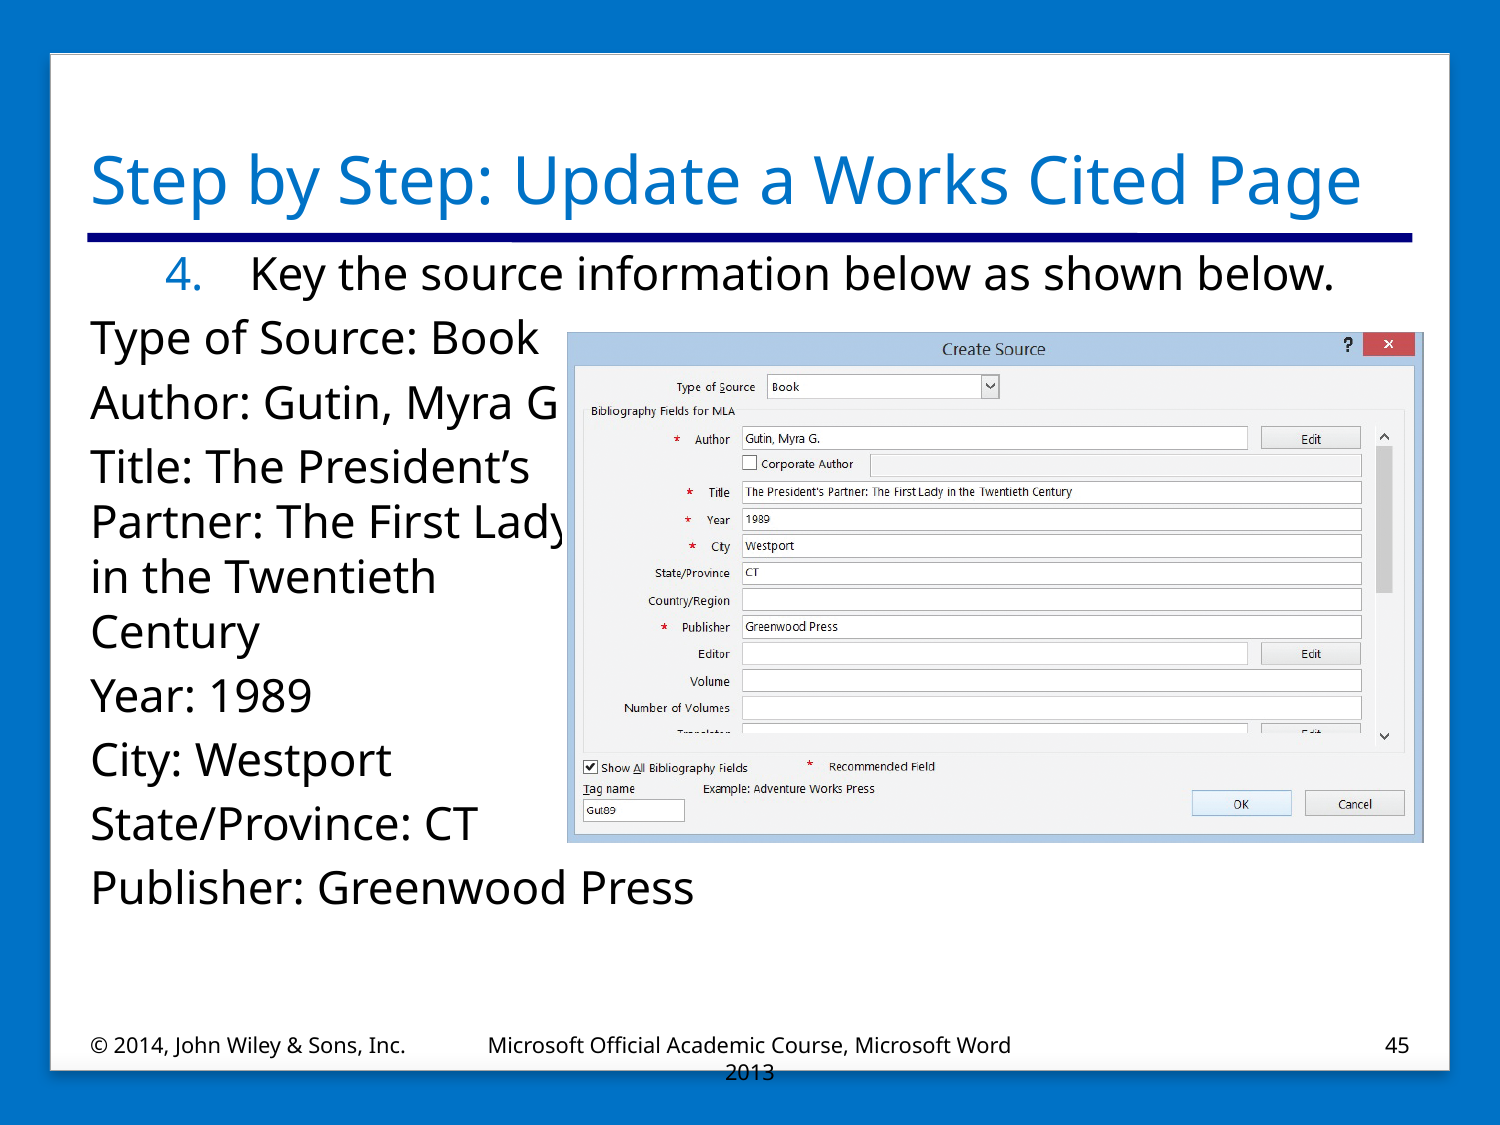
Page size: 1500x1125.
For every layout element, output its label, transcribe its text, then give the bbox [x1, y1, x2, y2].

title Step by Step: Update a Works Cited Page [74, 74, 1426, 226]
picture [562, 326, 1433, 851]
slide_number 45 [1074, 1024, 1426, 1103]
slide_number © 2014, John Wiley & Sons, Inc. [74, 1024, 426, 1103]
list Key the source information below as shown below. Type of Source: Book Author: Gutin, Myra G. Title: The President’s Partner: The First Lady in the Twentieth Century Year: 1989 City: Westport State/Province: CT Publisher: Greenwood Press [75, 237, 1425, 1063]
footer Microsoft Official Academic Course, Microsoft Word 2013 [449, 1024, 1051, 1103]
